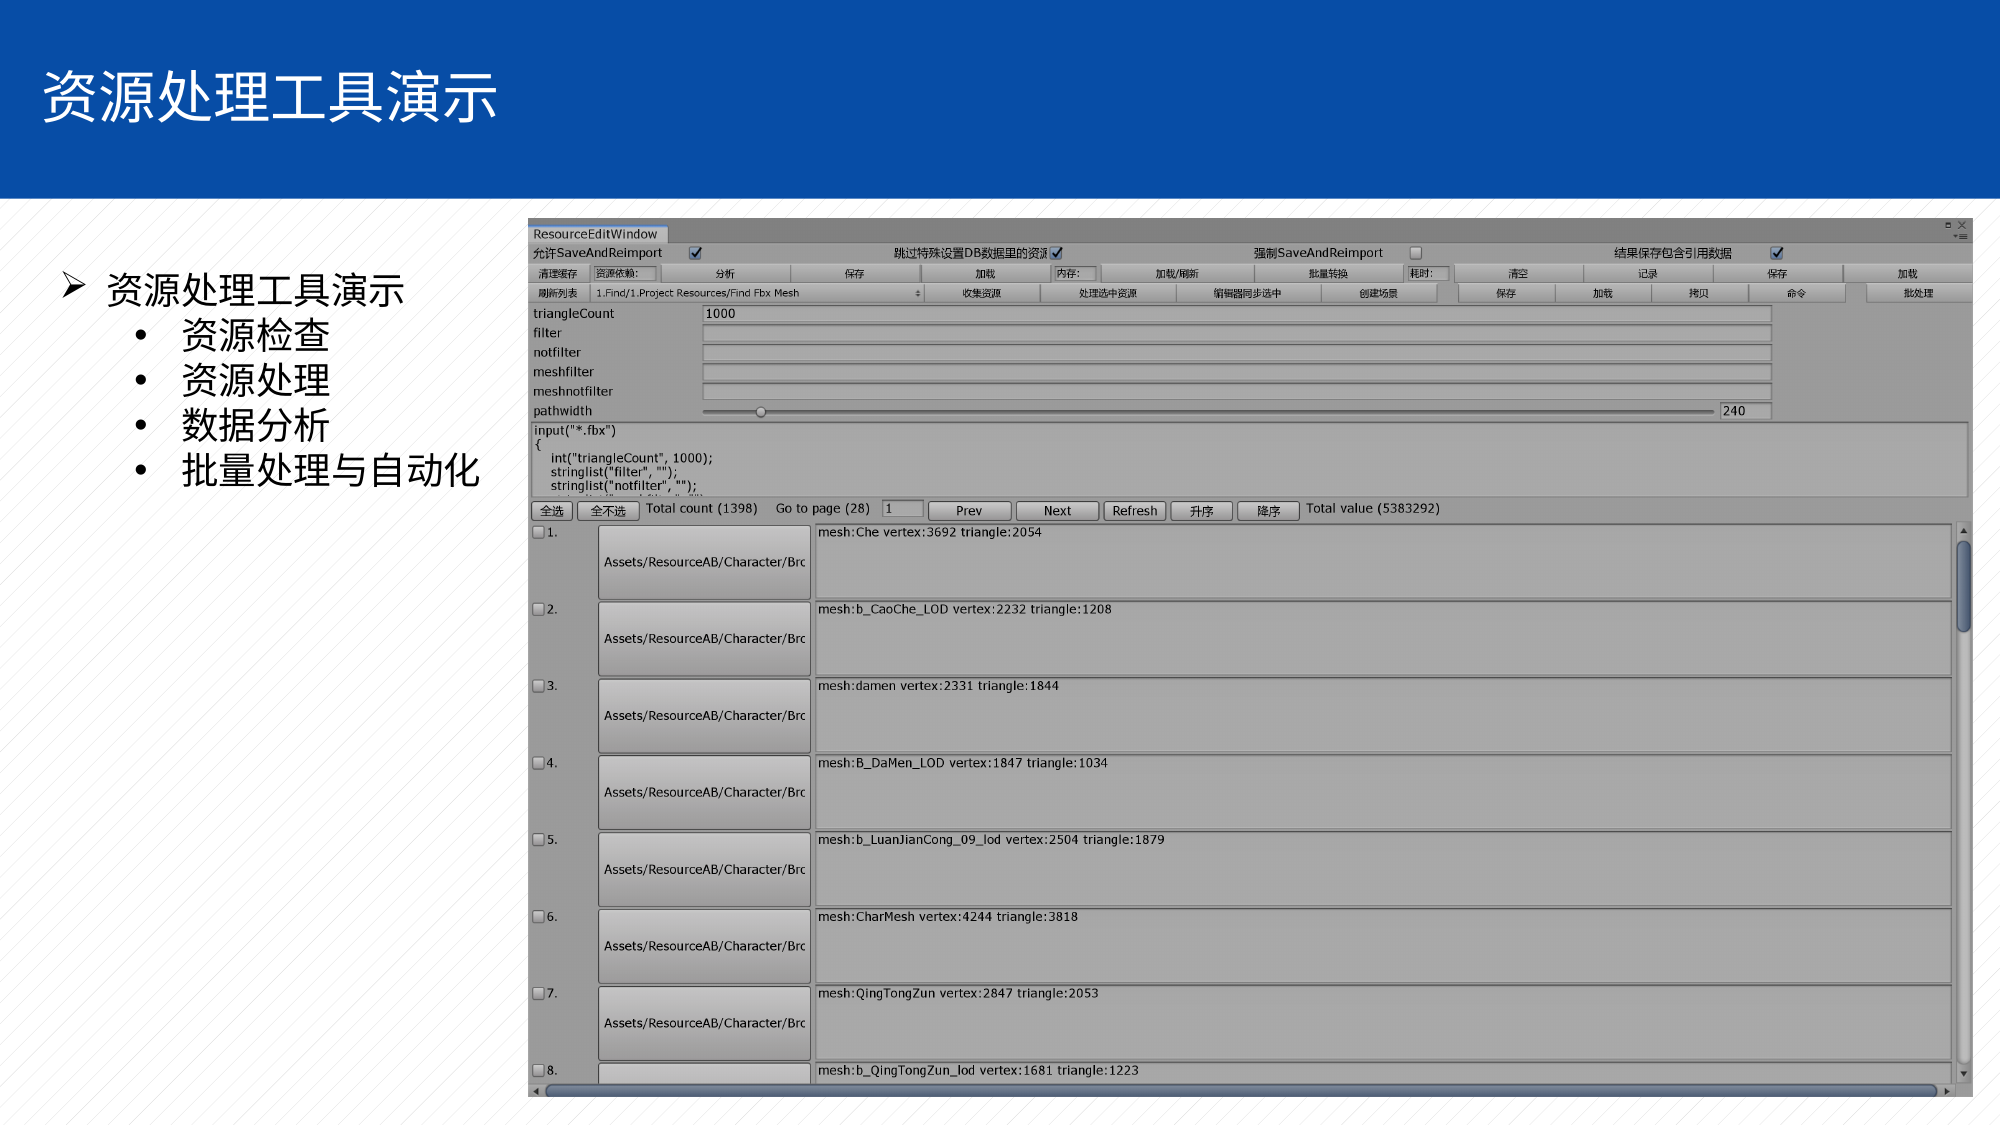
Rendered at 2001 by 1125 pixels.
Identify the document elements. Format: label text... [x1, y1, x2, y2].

text_box 资源处理工具演示 资源检查 资源处理 数据分析 批量处理与自动化 [44, 259, 528, 500]
picture [528, 218, 1973, 1098]
list 资源处理工具演示 [26, 20, 1782, 180]
